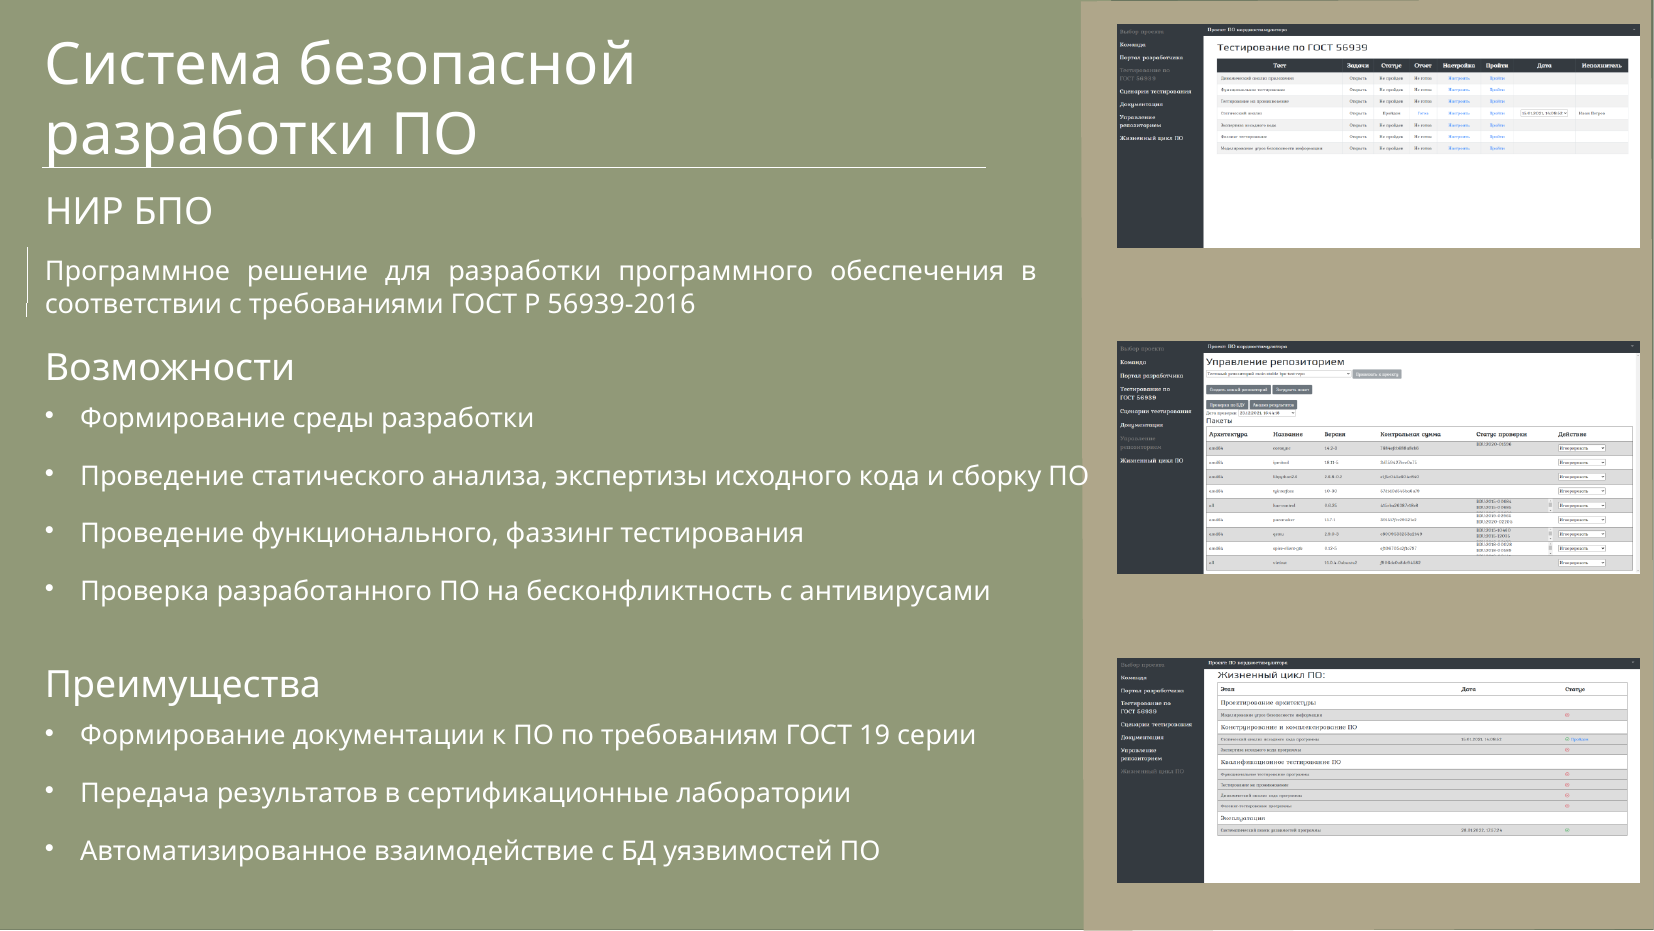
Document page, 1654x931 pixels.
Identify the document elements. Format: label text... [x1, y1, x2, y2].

picture [1117, 24, 1640, 249]
picture [1117, 341, 1640, 574]
text_box [1080, 0, 1654, 931]
text_box НИР БПО [30, 179, 781, 246]
picture [1117, 658, 1640, 884]
text_box Система безопасной разработки ПО [29, 18, 991, 116]
text_box Программное решение для разработки программного обеспечения в соответствии с требованиями ГОСТ Р 56939-2016 [29, 246, 1051, 335]
text_box [0, 0, 1112, 930]
text_box Преимущества Формирование документации к ПО по требованиям ГОСТ 19 серии Передача результатов в сертификационные лаборатории Автоматизированное взаимодействие с БД уязвимостей ПО [29, 653, 1232, 898]
text_box Возможности Формирование среды разработки Проведение статического анализа, экспертизы исходного кода и сборку ПО Проведение функционального, фаззинг тестирования Проверка разработанного ПО на бесконфликтность с антивирусами [29, 335, 1262, 628]
